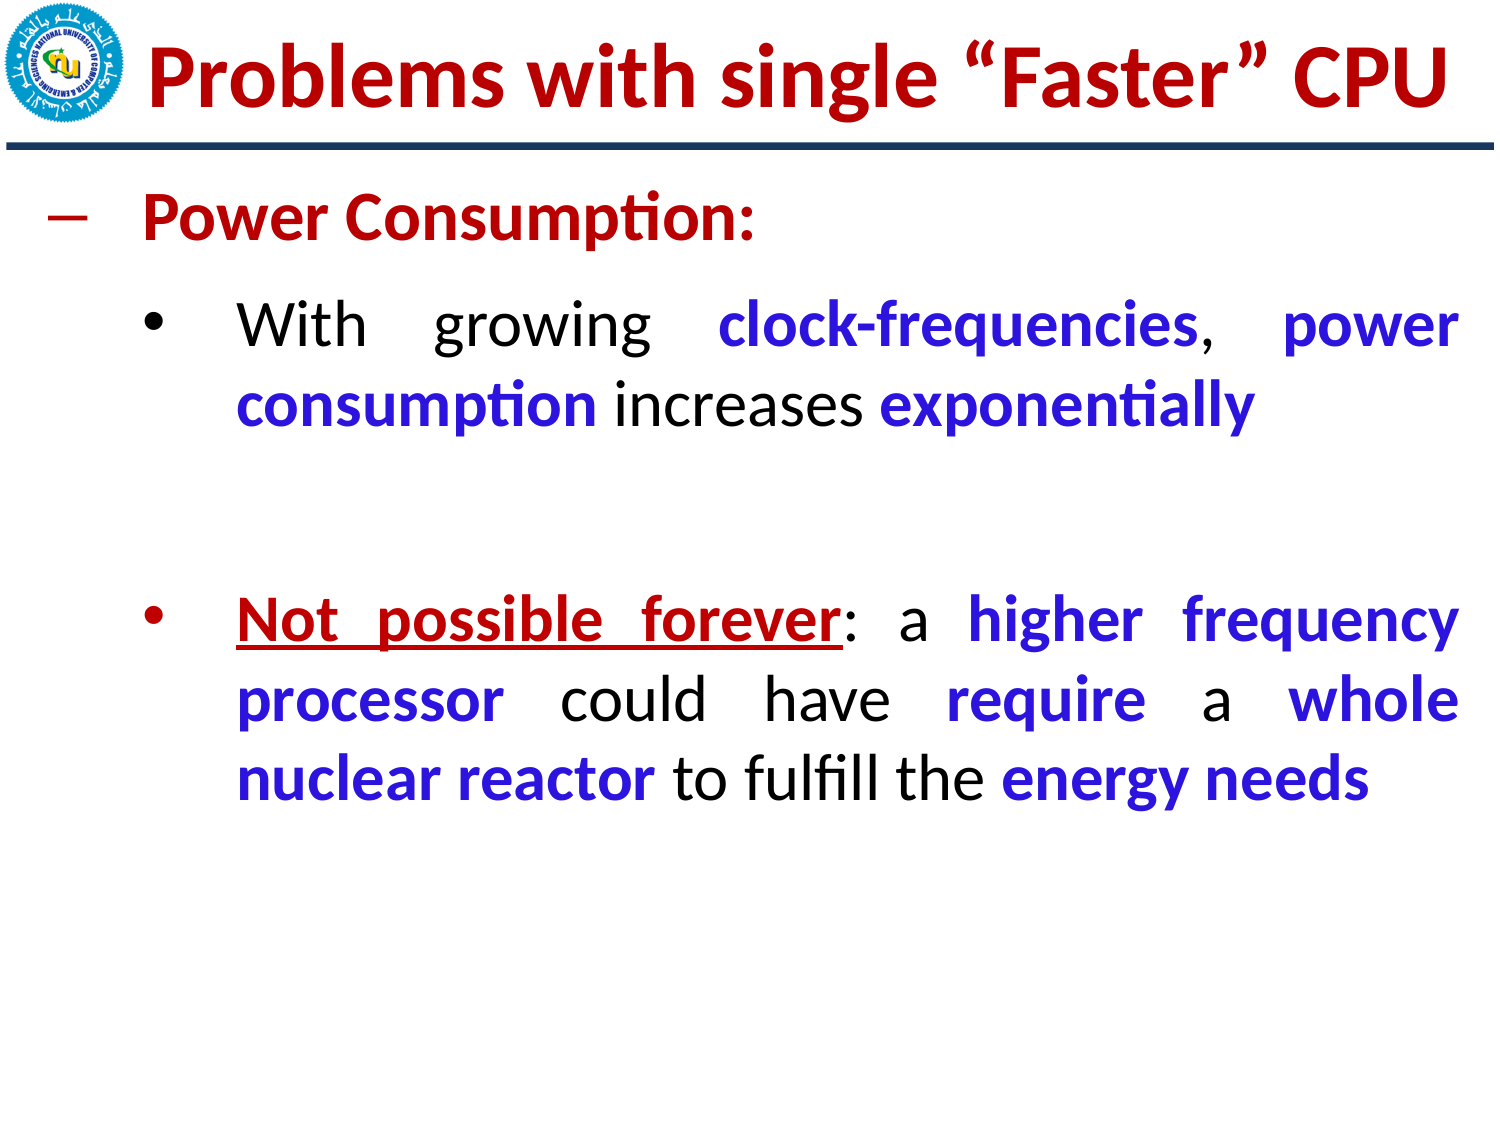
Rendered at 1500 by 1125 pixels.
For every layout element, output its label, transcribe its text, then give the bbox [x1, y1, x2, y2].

picture [18, 63, 24, 75]
picture [69, 100, 112, 123]
picture [34, 97, 41, 104]
title Problems with single “Faster” CPU [112, 6, 1488, 137]
picture [105, 63, 112, 76]
picture [94, 32, 102, 42]
picture [30, 28, 38, 35]
text_box [4, 140, 1496, 152]
picture [90, 91, 98, 98]
picture [56, 16, 70, 22]
picture [24, 80, 30, 87]
picture [49, 103, 59, 107]
picture [4, 2, 124, 123]
picture [79, 100, 86, 107]
picture [29, 27, 99, 98]
list Power Consumption: With growing clock-frequencies, power consumption increases exponentially Not possible forever: a higher frequency processor could have require a whole nuclear reactor to fulfill the energy needs [4, 162, 1475, 1117]
